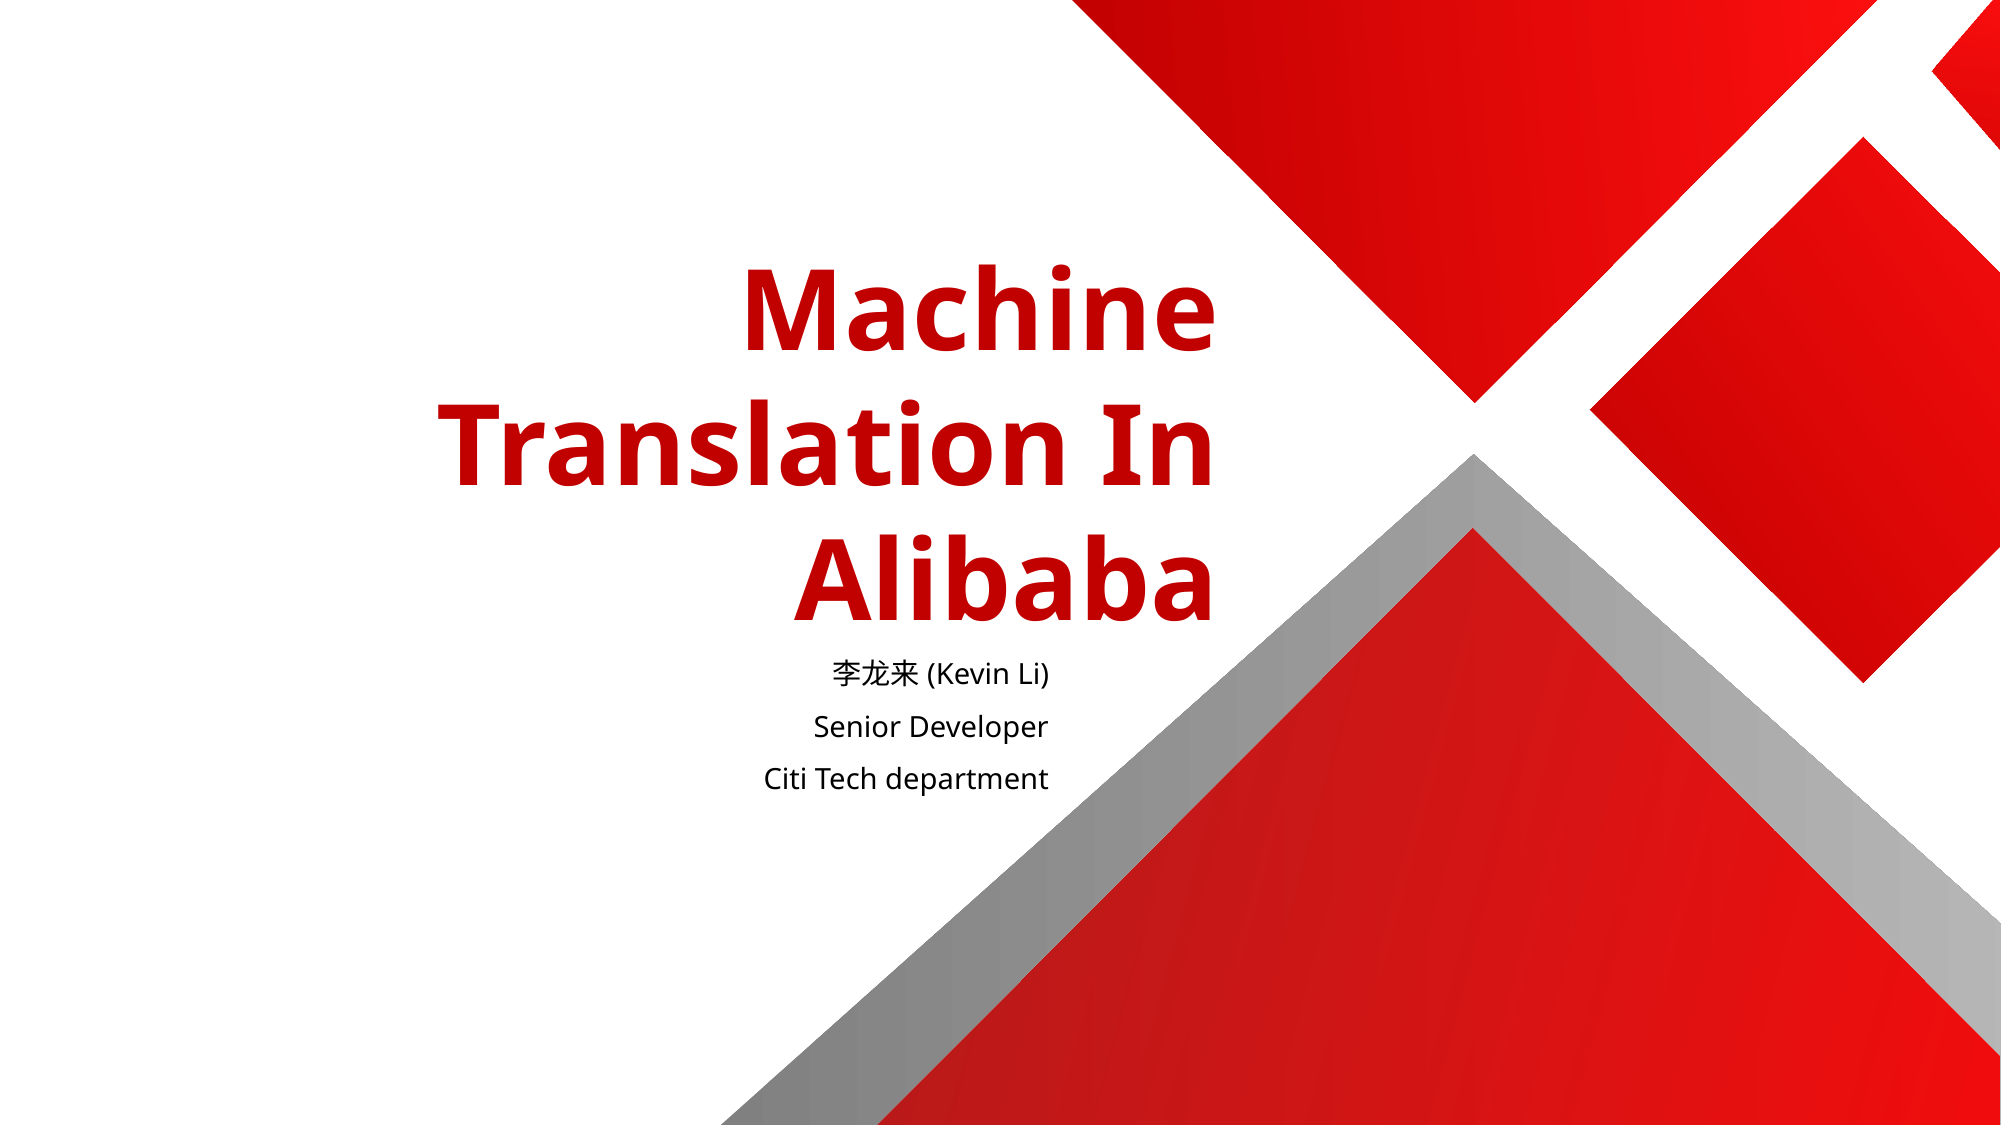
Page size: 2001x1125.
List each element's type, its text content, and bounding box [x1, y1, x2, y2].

text_box [874, 526, 2000, 1125]
text_box [719, 452, 2000, 1125]
text_box [1929, 0, 2000, 152]
text_box 李龙来(Kevin Li) Senior Developer Citi Tech department [245, 630, 1064, 803]
text_box [1588, 134, 2000, 685]
text_box [1070, 0, 1878, 404]
text_box Machine Translation In Alibaba [102, 230, 1234, 651]
